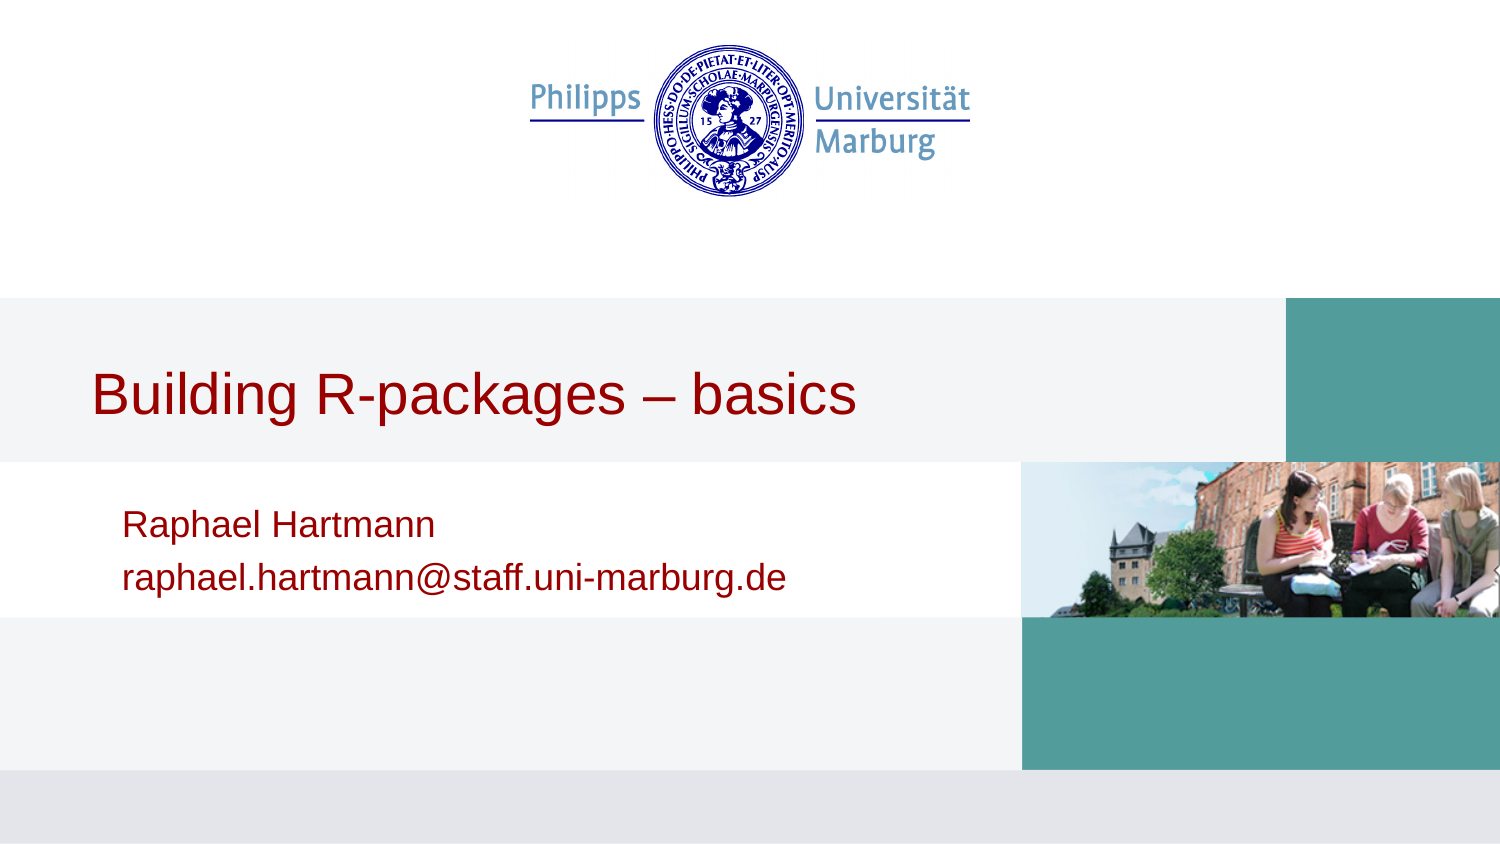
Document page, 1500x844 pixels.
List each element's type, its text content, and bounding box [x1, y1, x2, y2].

picture [528, 43, 972, 198]
subtitle Raphael Hartmann raphael.hartmann@staff.uni-marburg.de [76, 492, 845, 679]
picture [1021, 462, 1500, 617]
title Building R-packages – basics [76, 297, 1258, 485]
